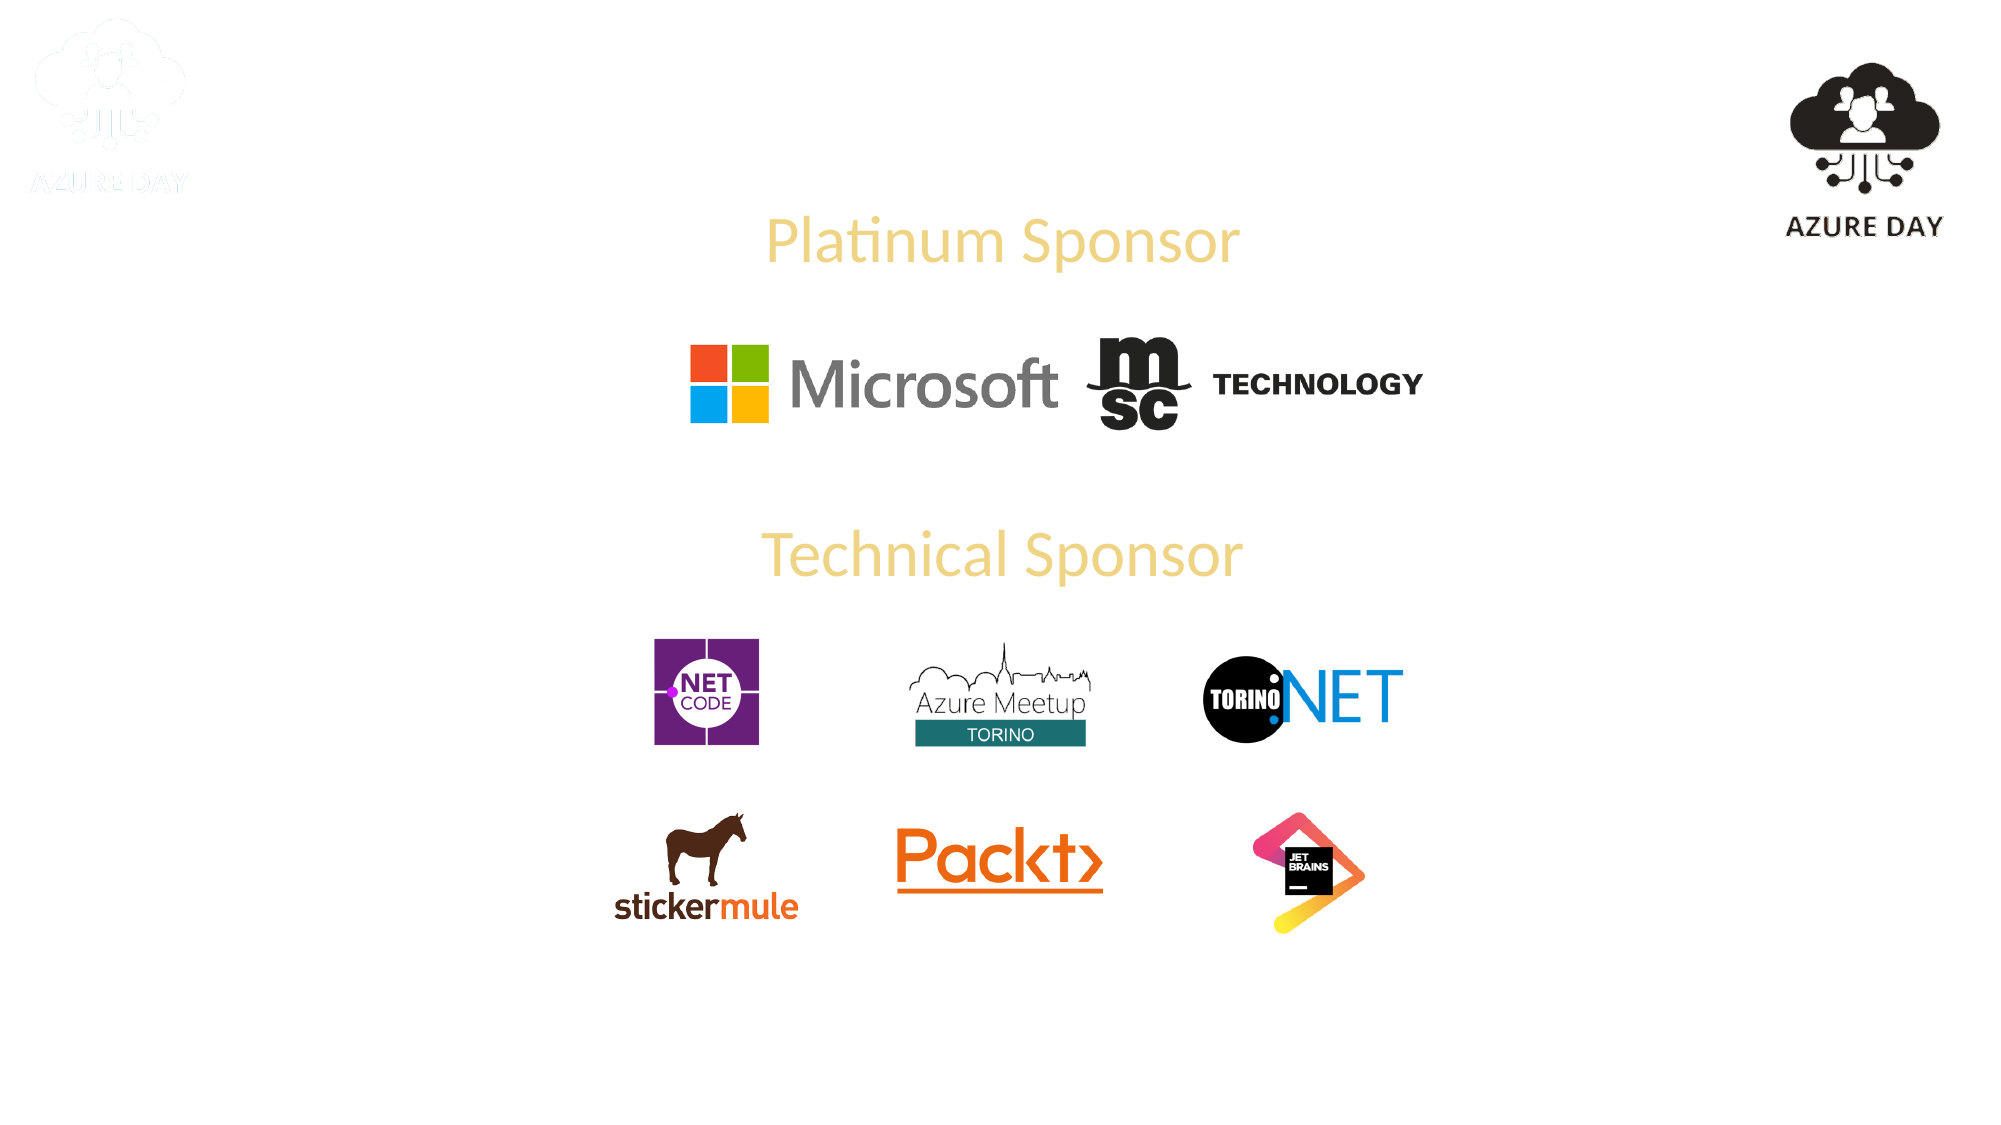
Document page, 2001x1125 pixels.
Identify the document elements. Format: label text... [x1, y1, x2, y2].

picture [862, 625, 1138, 764]
picture [685, 288, 1067, 479]
picture [578, 627, 835, 757]
picture [1165, 801, 1453, 945]
picture [1165, 630, 1441, 769]
picture [1755, 40, 1974, 260]
picture [1072, 292, 1437, 475]
picture [562, 792, 851, 937]
picture [862, 791, 1138, 929]
title Sponsor end [137, 59, 1863, 278]
picture [0, 0, 219, 216]
